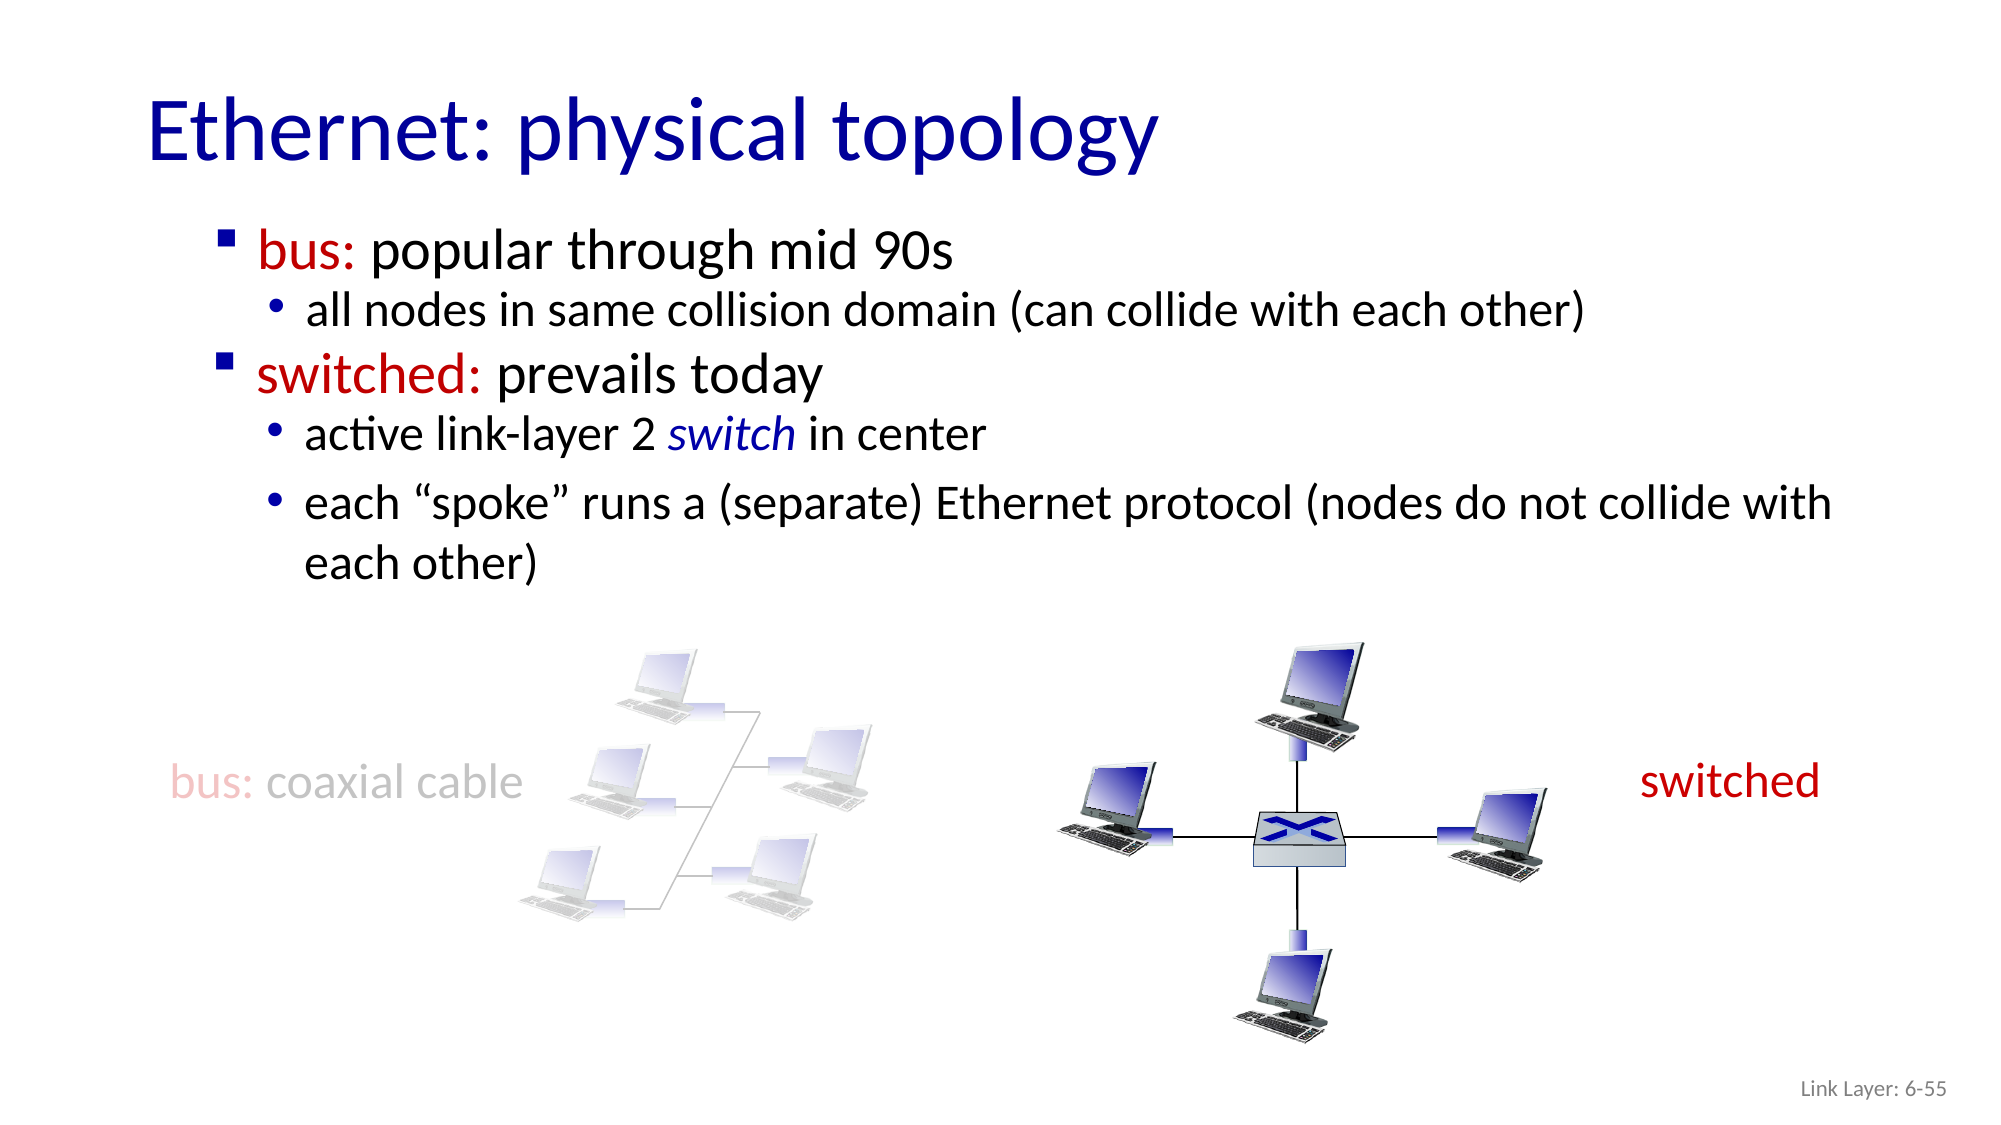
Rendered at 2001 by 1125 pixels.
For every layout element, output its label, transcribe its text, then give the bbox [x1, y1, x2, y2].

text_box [700, 703, 761, 721]
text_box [594, 645, 700, 731]
title Ethernet: physical topology [131, 57, 1857, 205]
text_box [676, 867, 702, 885]
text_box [1032, 637, 1838, 1051]
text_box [757, 720, 875, 819]
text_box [547, 740, 653, 826]
text_box switched: prevails today active link-layer 2 switch in center each “spoke” runs a (separate) Ethernet protocol (nodes do not collide with each other) [175, 344, 1954, 614]
text_box bus: popular through mid 90s all nodes in same collision domain (can collide with each other) [176, 220, 1955, 373]
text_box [653, 798, 712, 816]
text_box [603, 900, 661, 918]
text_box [702, 829, 820, 928]
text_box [497, 842, 603, 928]
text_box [732, 757, 757, 775]
text_box [130, 612, 935, 1005]
slide_number Link Layer: 6-55 [1512, 1056, 1963, 1117]
